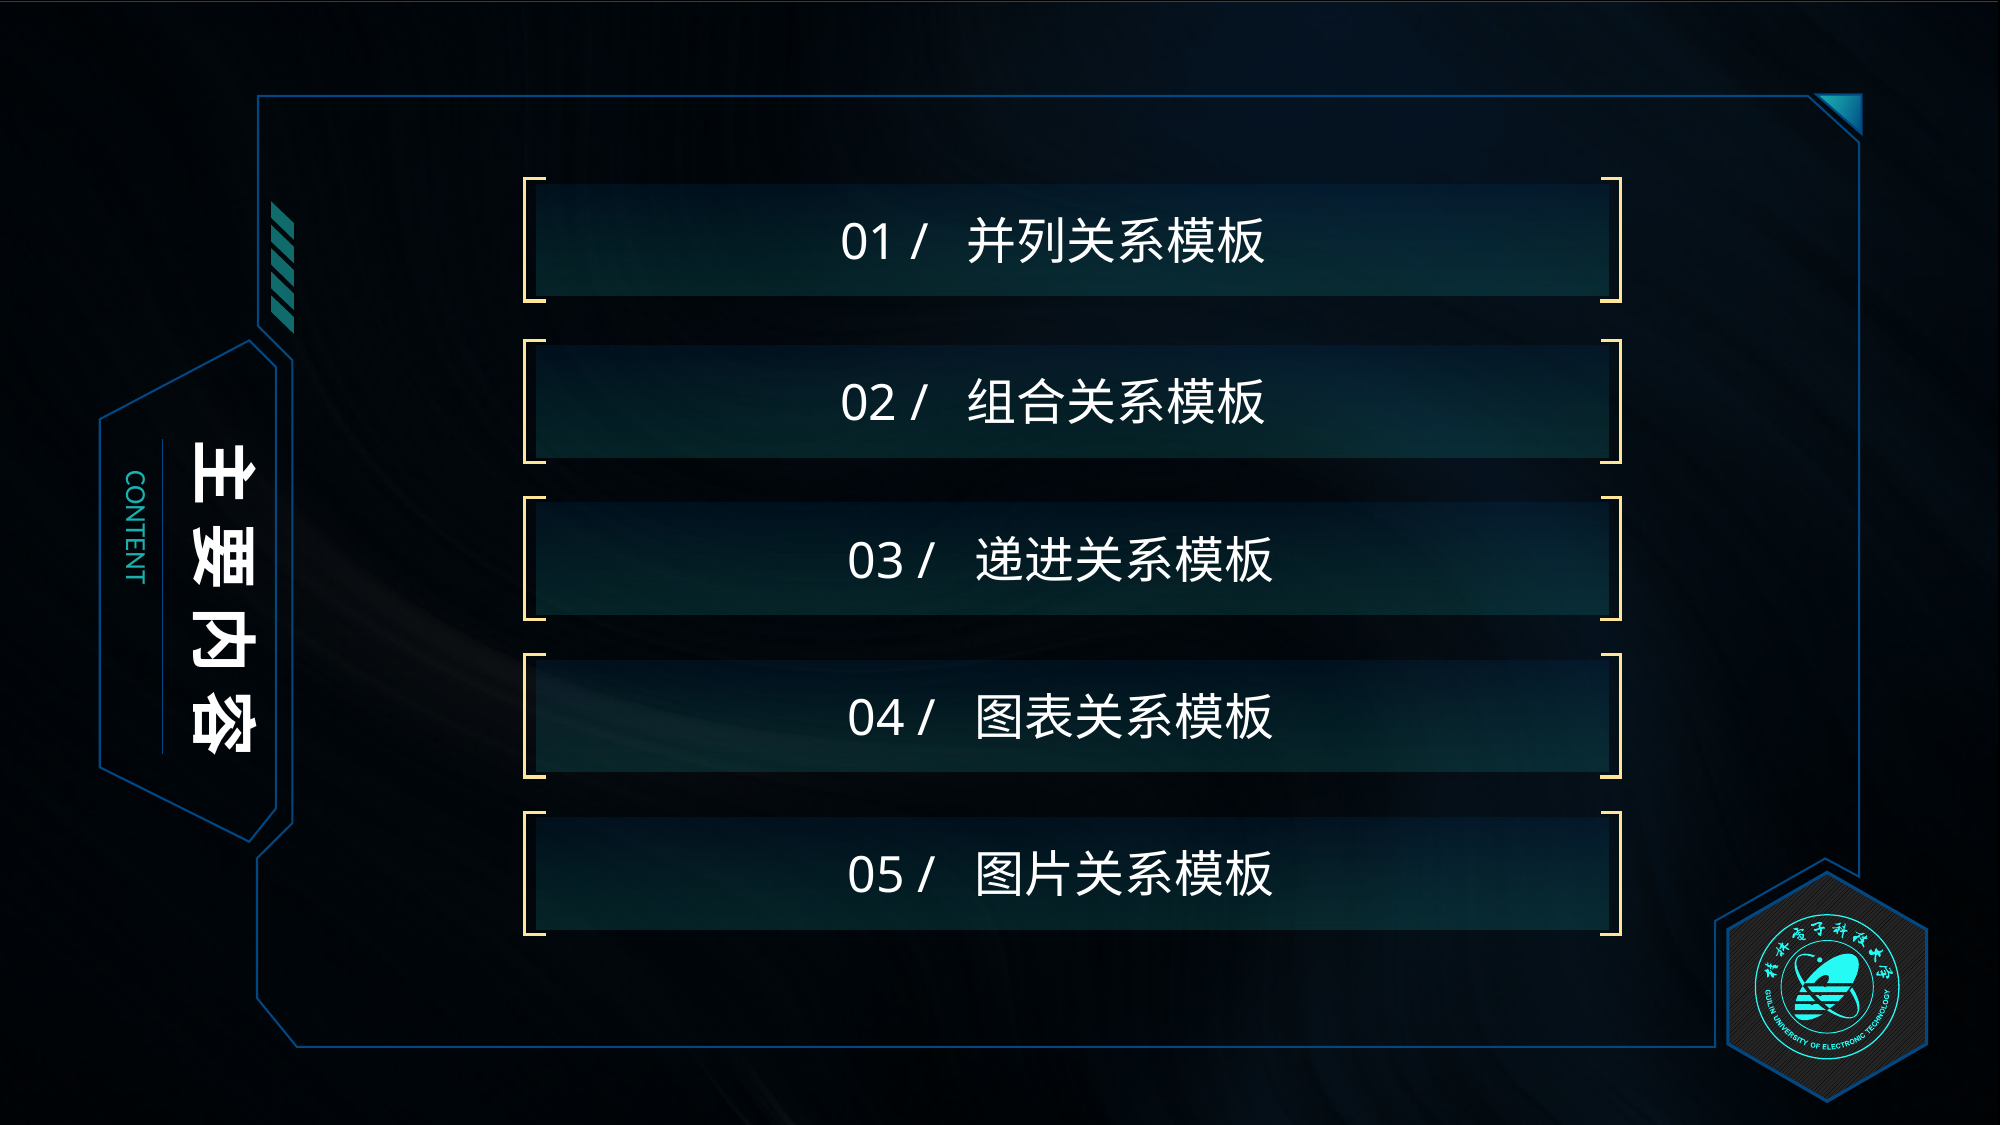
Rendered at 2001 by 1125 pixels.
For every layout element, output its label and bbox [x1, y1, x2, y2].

text_box [524, 178, 1621, 301]
text_box [524, 497, 1621, 620]
text_box [524, 340, 1621, 463]
picture [0, 2, 1998, 1125]
text_box [1788, 1030, 1794, 1039]
text_box [524, 654, 1621, 777]
text_box [524, 812, 1621, 935]
